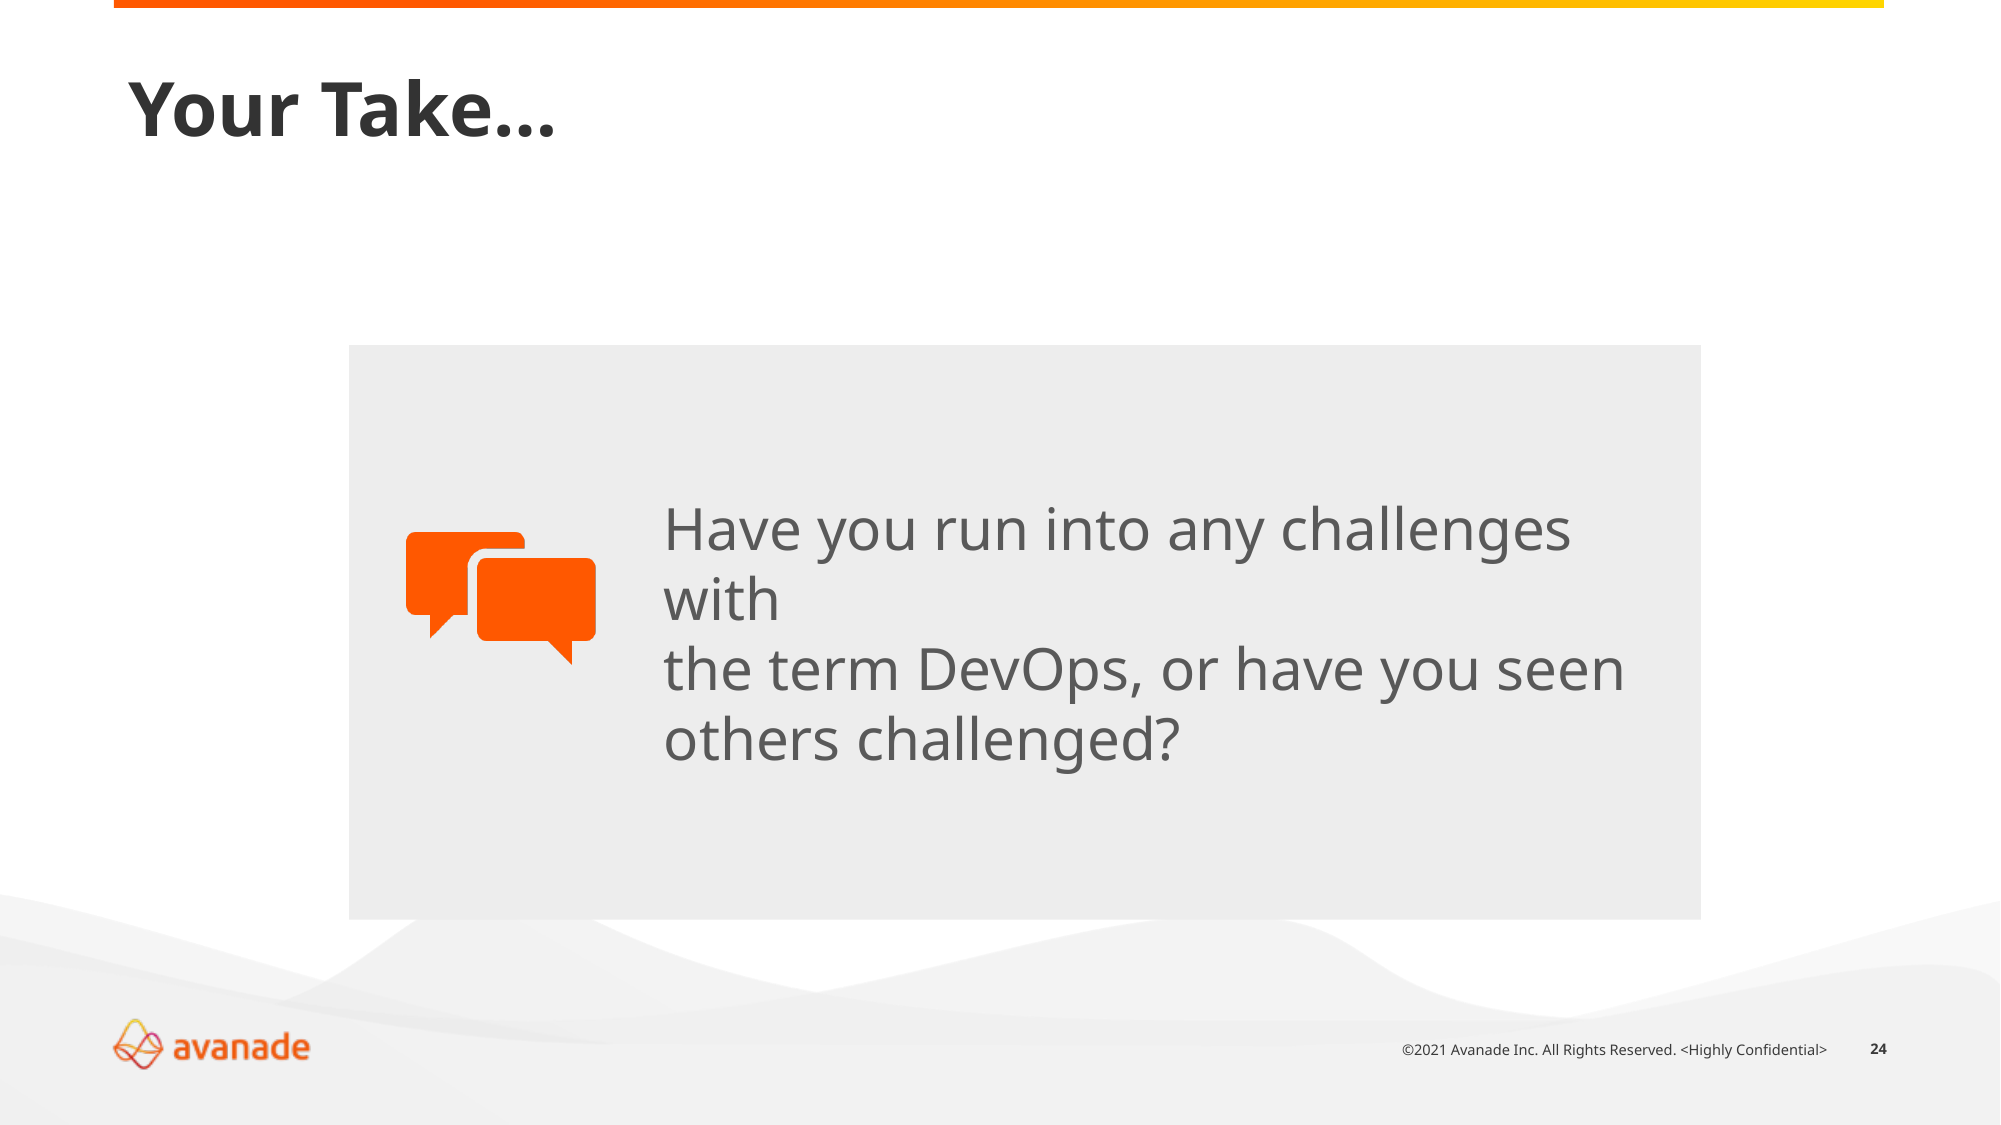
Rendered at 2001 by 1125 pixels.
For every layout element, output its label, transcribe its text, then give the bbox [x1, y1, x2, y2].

picture [387, 484, 614, 712]
title Your Take… [113, 64, 1883, 228]
text_box Have you run into any challenges with the term DevOps, or have you seen others challenged? [349, 345, 1701, 920]
picture [0, 879, 2000, 1125]
